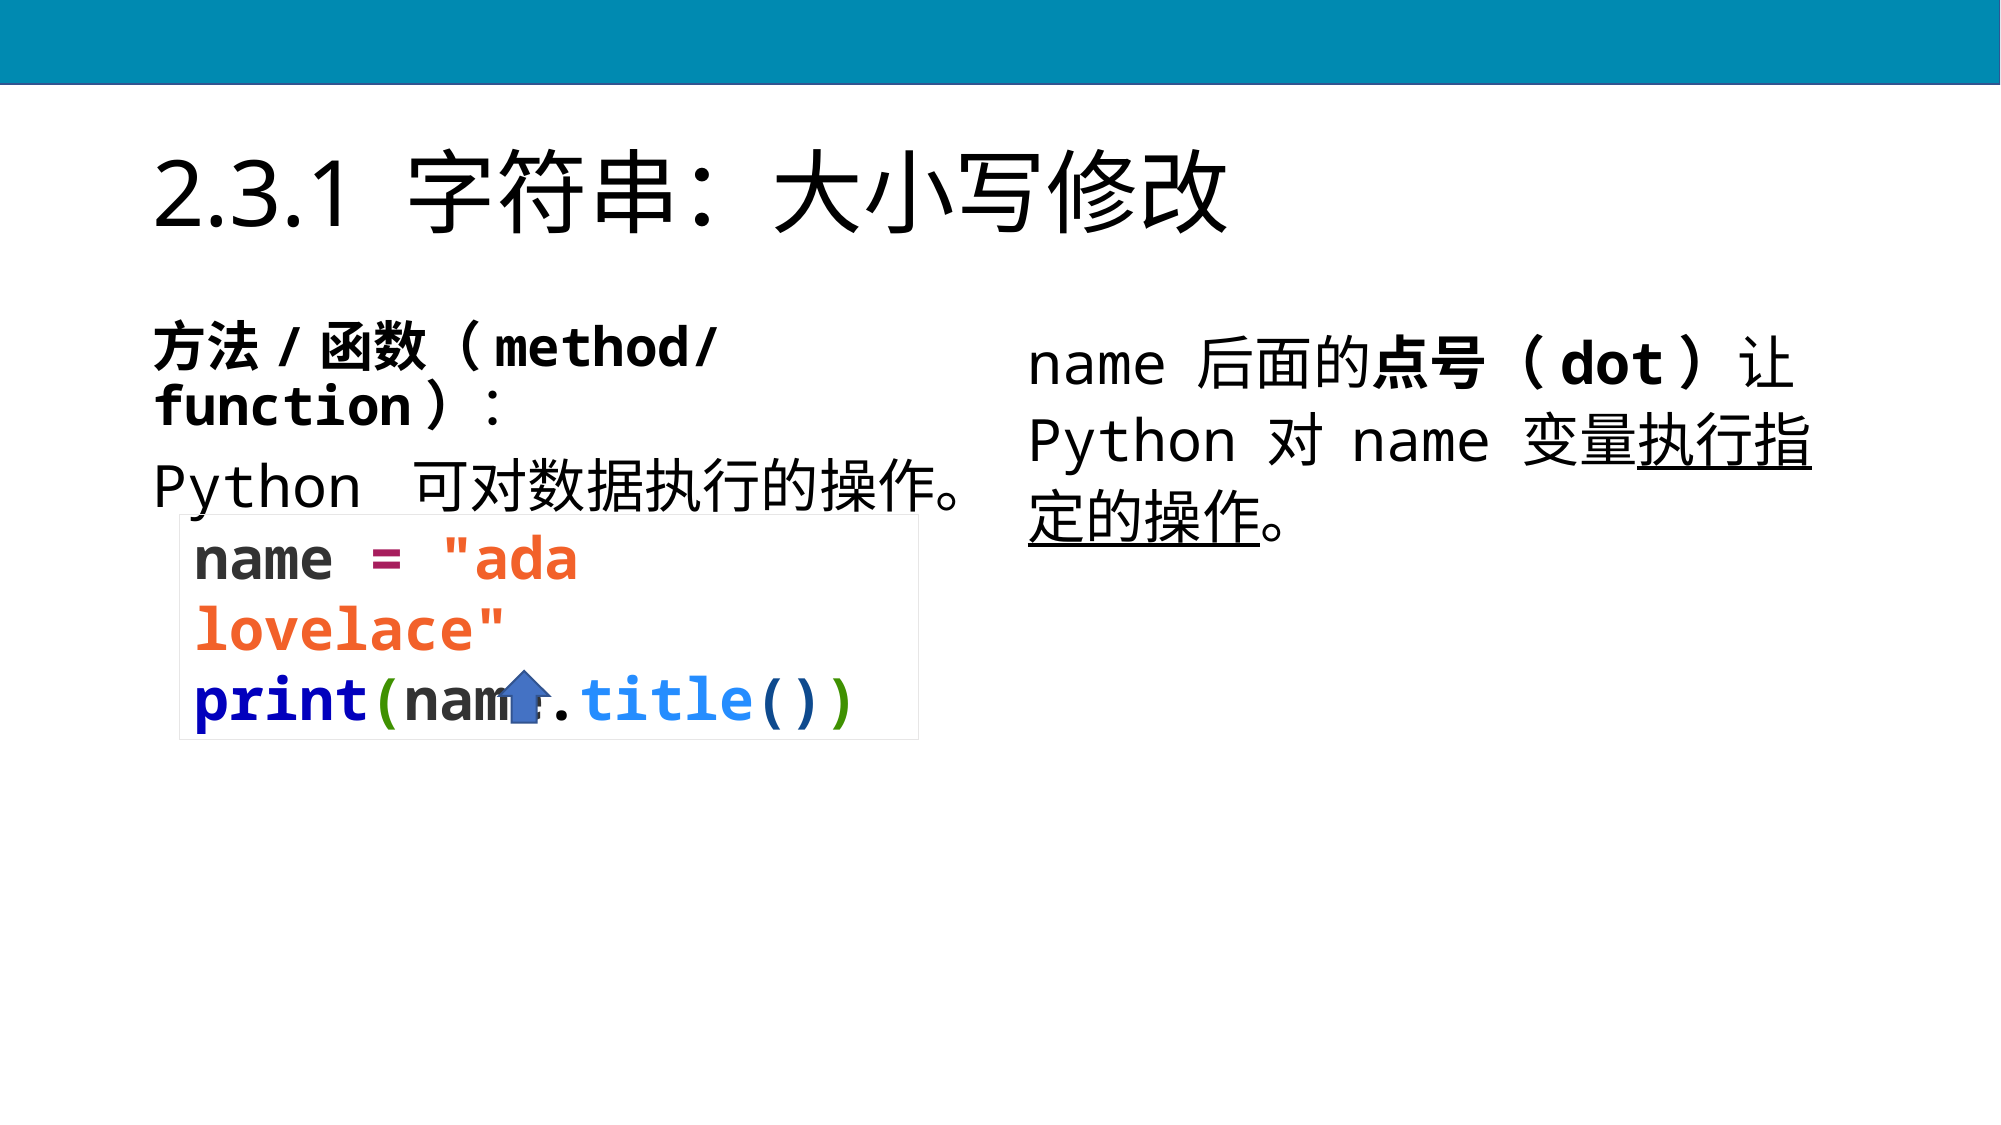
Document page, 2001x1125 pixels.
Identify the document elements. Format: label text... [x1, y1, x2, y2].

text_box name = "ada lovelace" print(name.title()) [179, 514, 919, 740]
list name 后面的点号（dot）让Python 对 name 变量执行指定的操作。 [1012, 312, 1863, 1027]
text_box [496, 669, 552, 724]
title 2.3.1 字符串：大小写修改 [137, 113, 1863, 280]
list 方法/函数（method/function）： Python 可对数据执行的操作。 [137, 312, 988, 1027]
